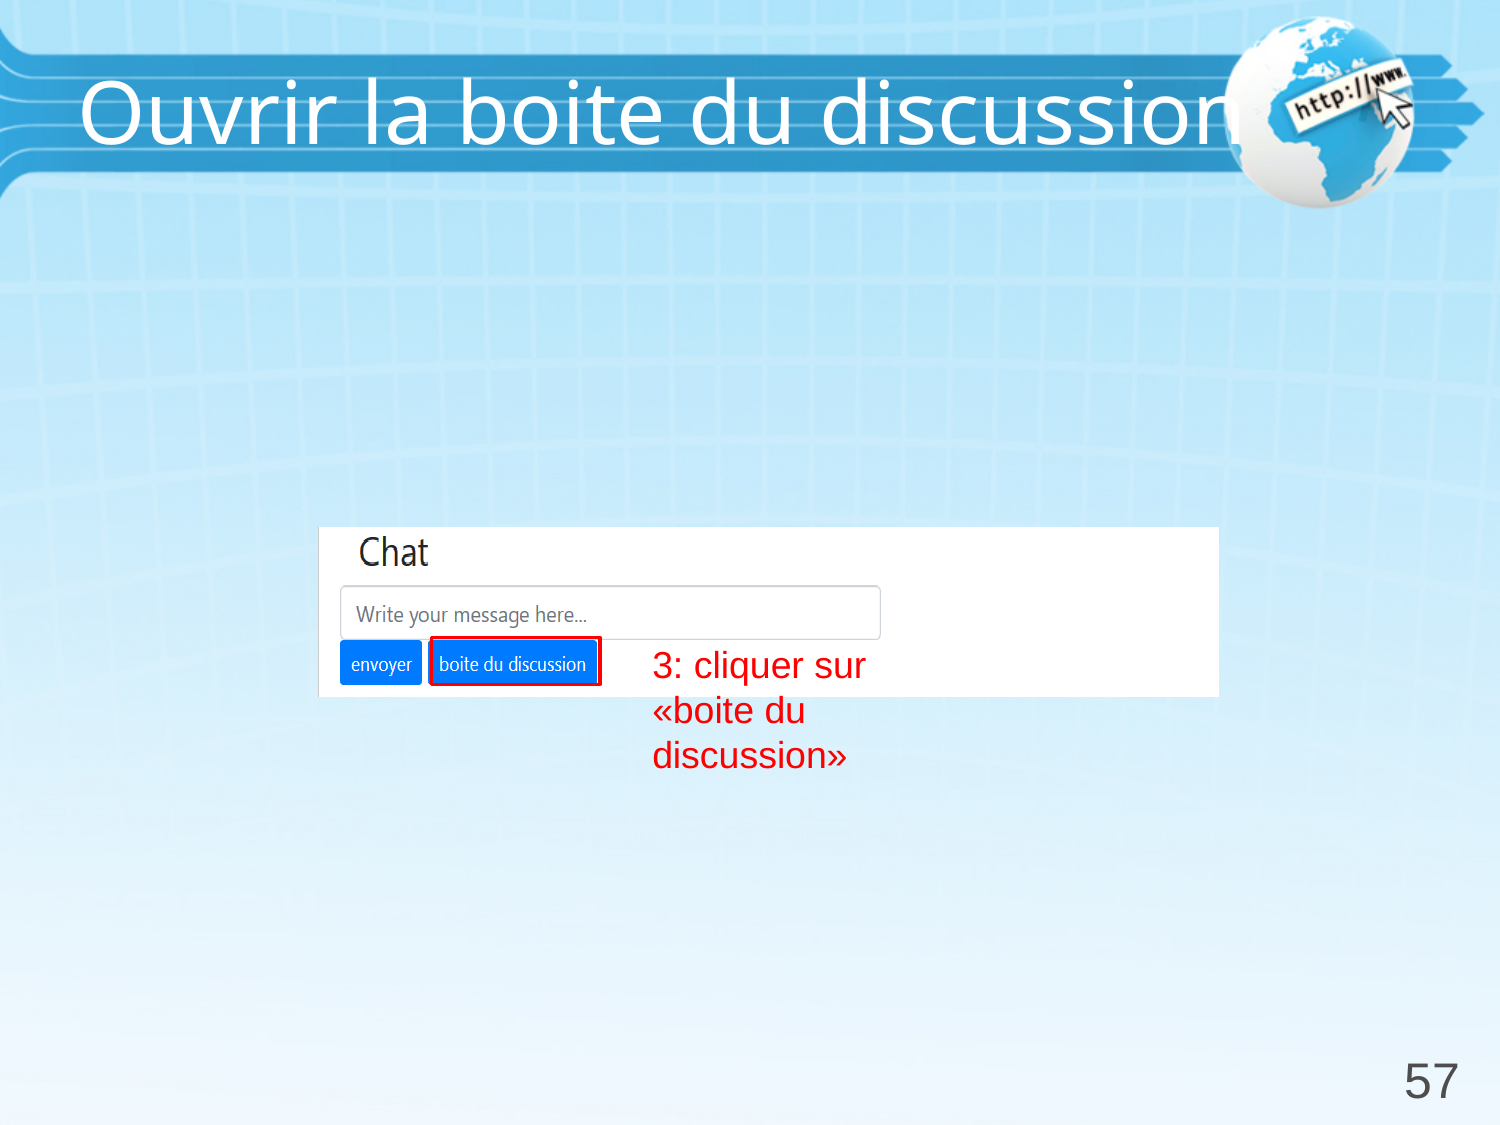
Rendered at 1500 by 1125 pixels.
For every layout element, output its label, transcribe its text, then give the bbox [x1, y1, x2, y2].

text_box 57 [1387, 1040, 1475, 1116]
text_box Ouvrir la boite du discussion [62, 50, 1263, 168]
text_box 3: cliquer sur «boite du discussion» [637, 697, 985, 783]
picture [0, 0, 1500, 1125]
